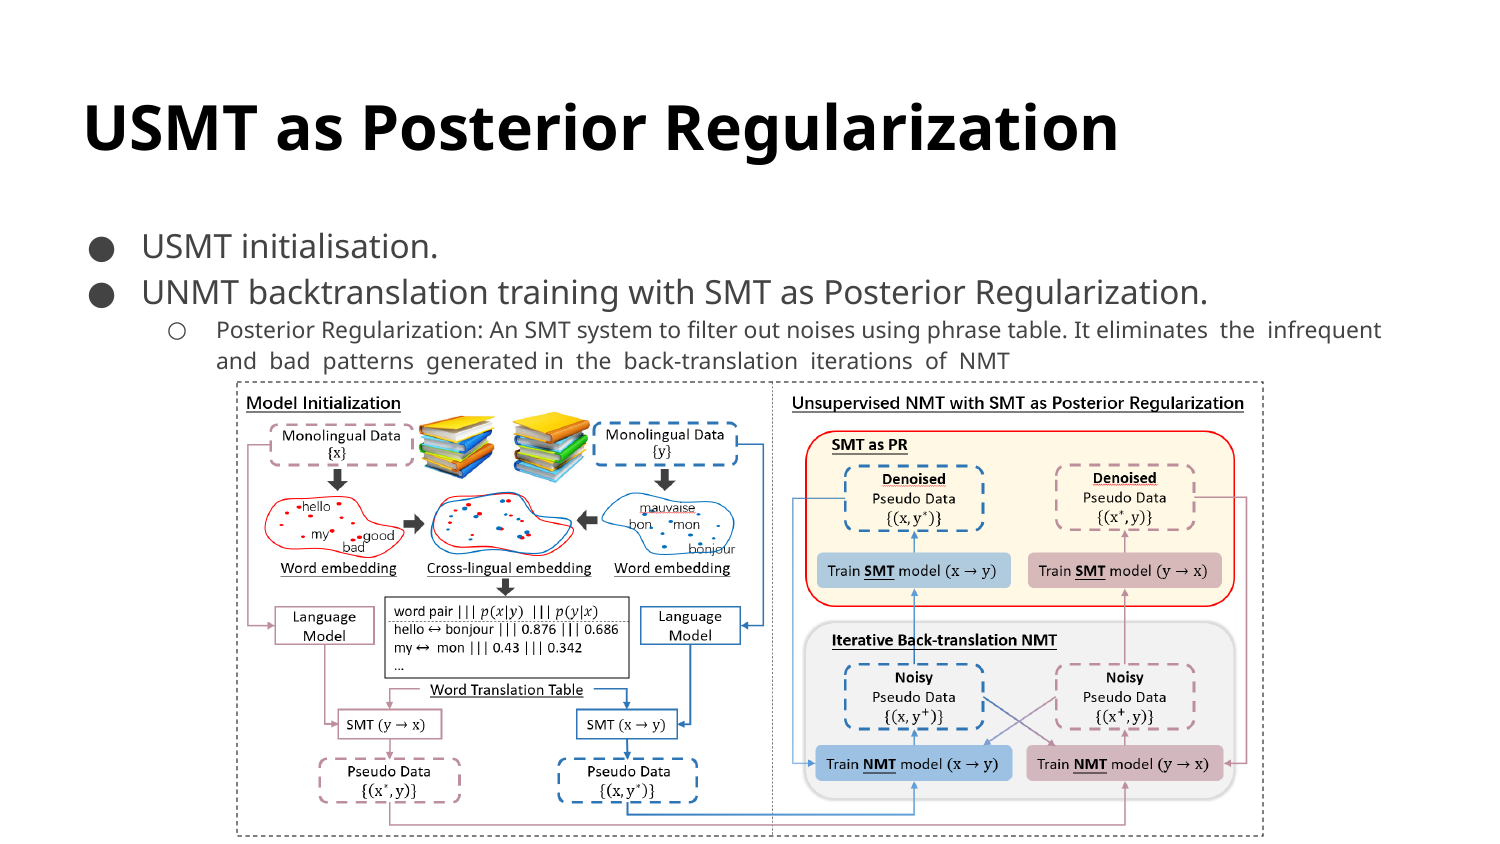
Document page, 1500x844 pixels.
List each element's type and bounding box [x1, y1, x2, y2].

list [51, 204, 1449, 476]
title [51, 72, 1449, 176]
picture [235, 380, 1265, 839]
